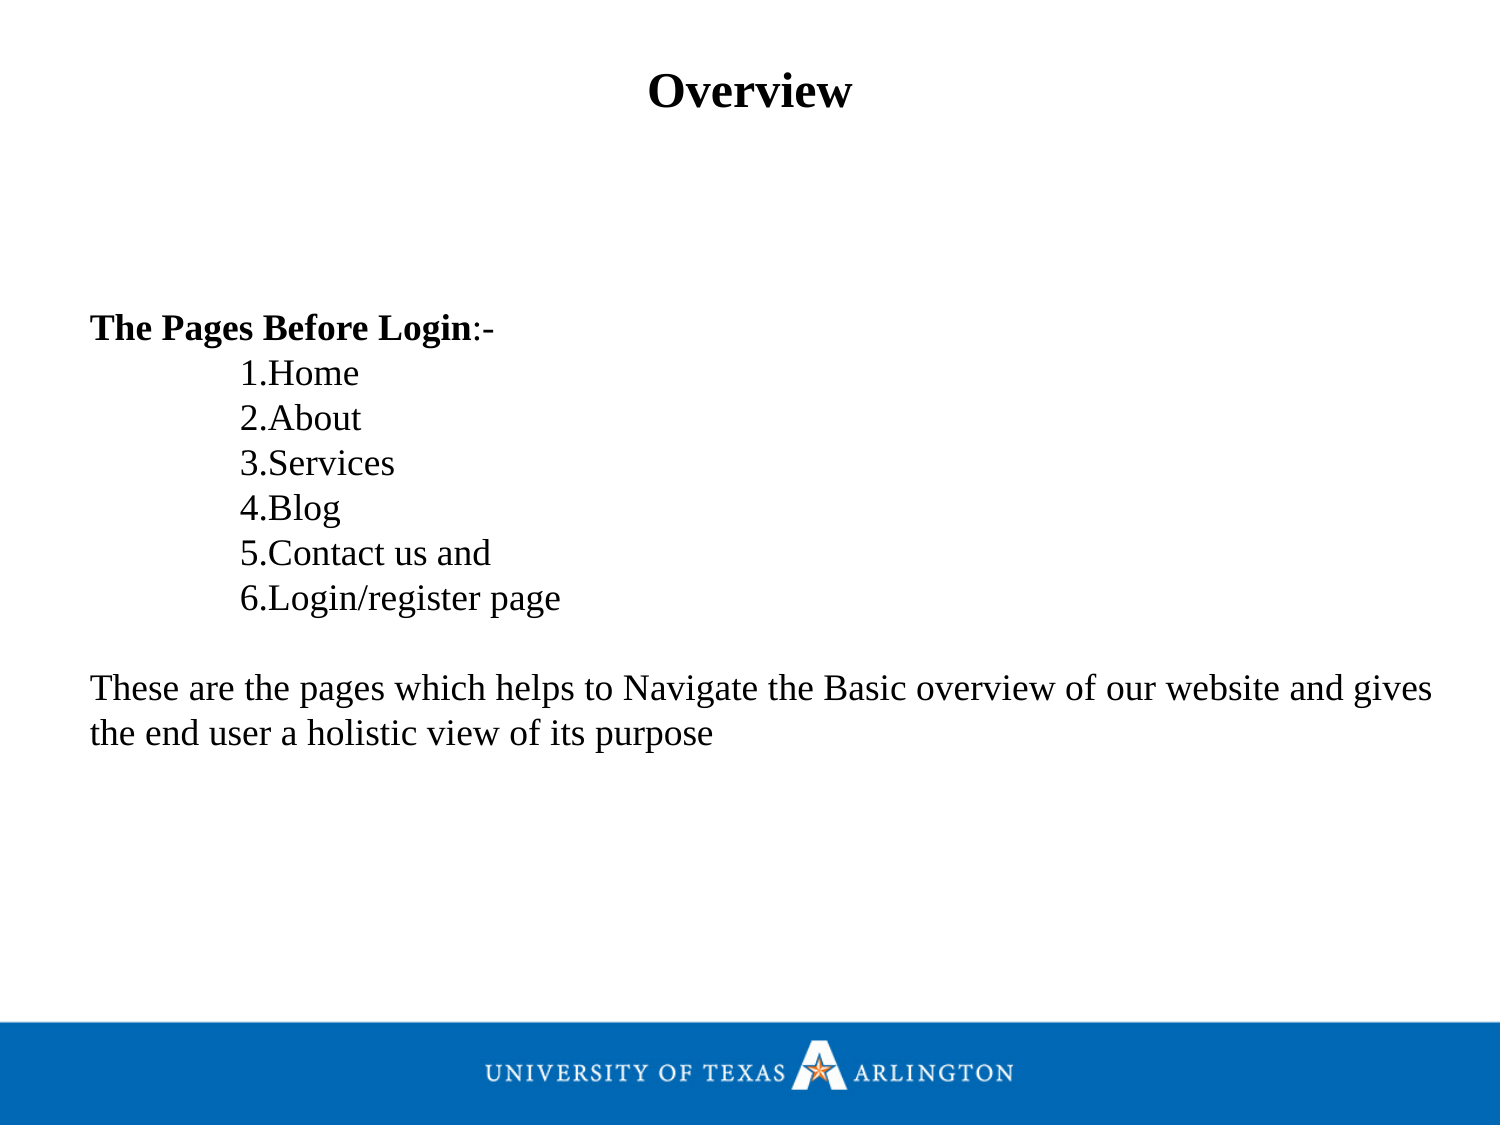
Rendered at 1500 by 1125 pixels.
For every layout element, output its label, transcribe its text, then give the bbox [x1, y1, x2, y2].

picture [0, 0, 1500, 1125]
text_box Overview [74, 20, 1425, 161]
text_box The Pages Before Login:- 1.Home 2.About 3.Services 4.Blog 5.Contact us and 6.Login/register page These are the pages which helps to Navigate the Basic overview of our website and gives the end user a holistic view of its purpose [74, 296, 1470, 761]
